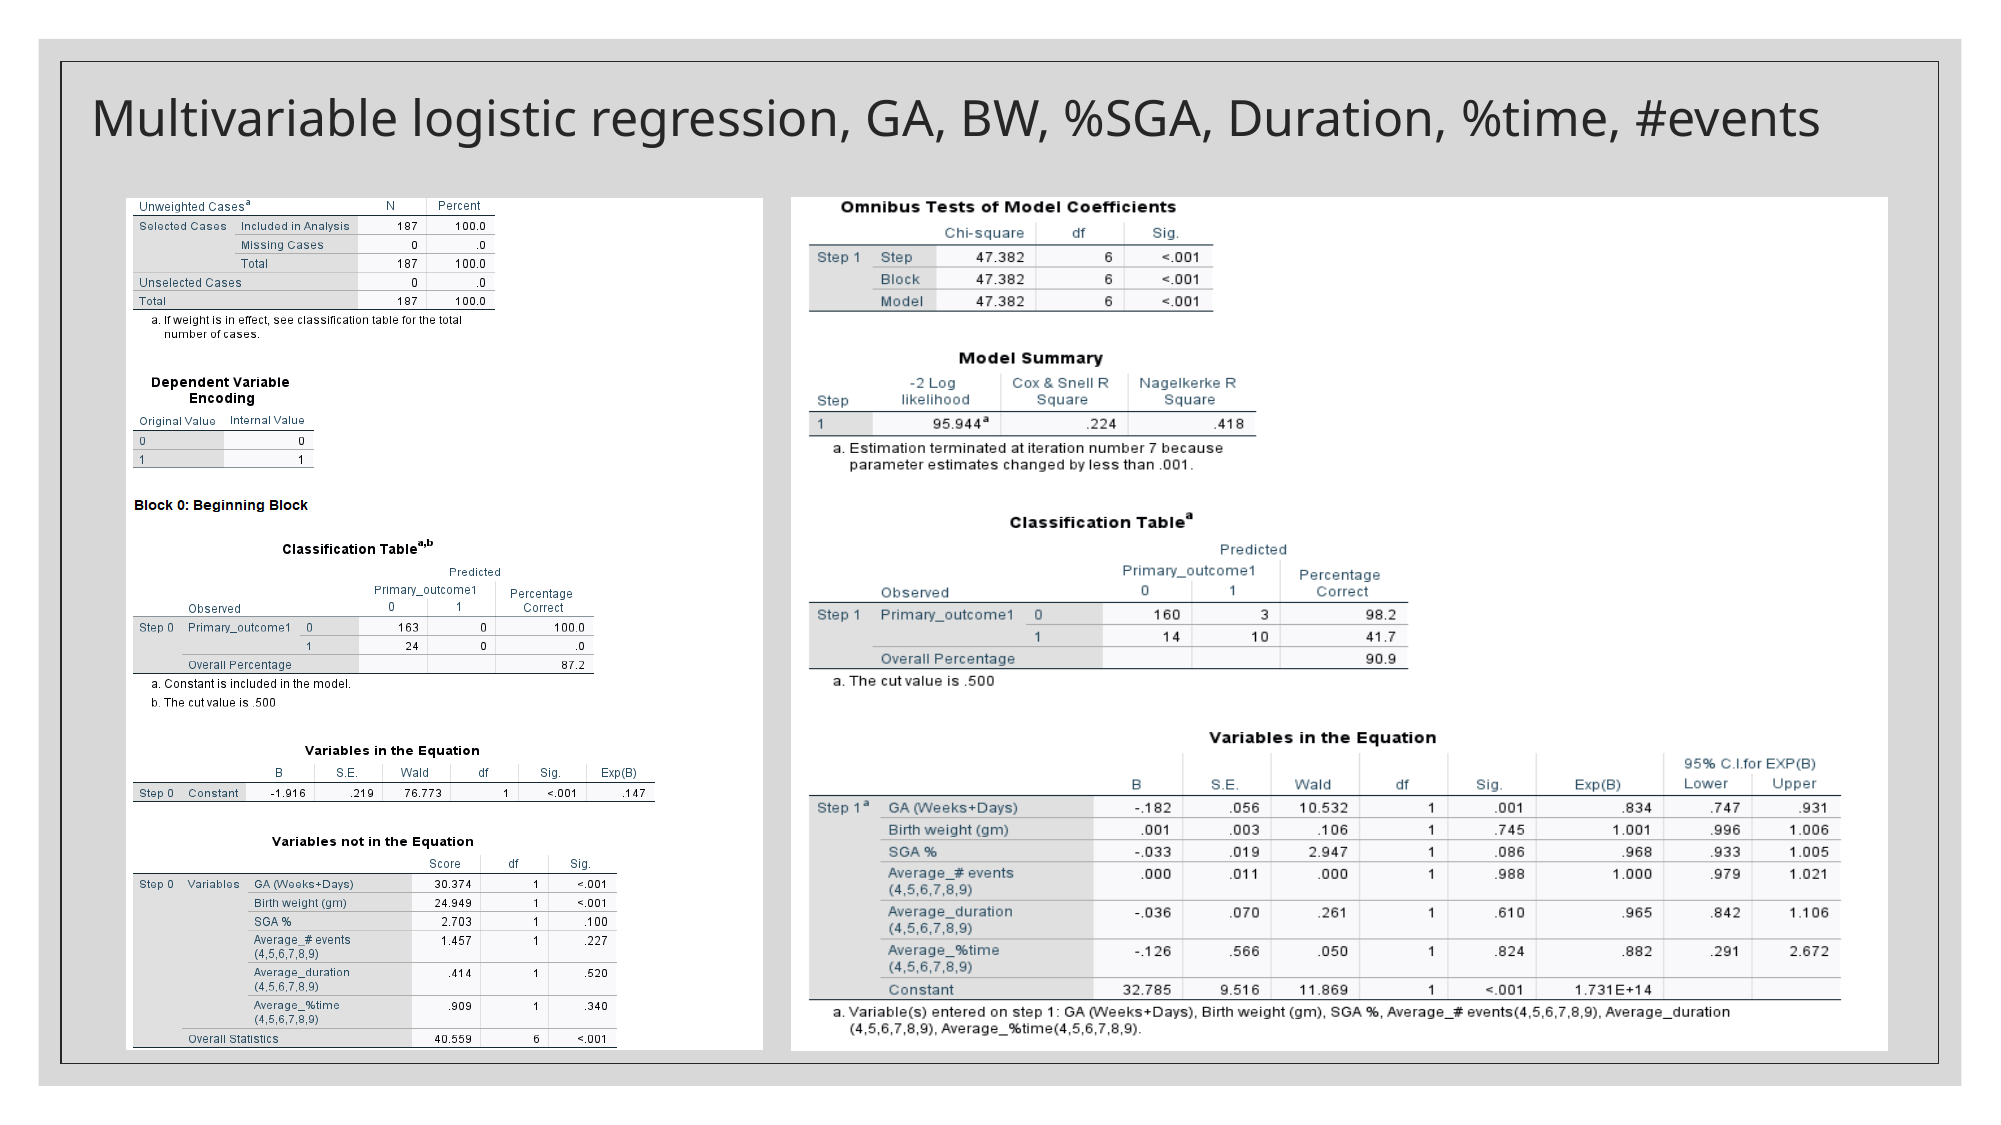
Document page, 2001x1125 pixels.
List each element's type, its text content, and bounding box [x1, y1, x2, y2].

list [126, 198, 763, 1050]
picture [791, 197, 1888, 1051]
text_box Multivariable logistic regression, GA, BW, %SGA, Duration, %time, #events [76, 131, 1907, 199]
